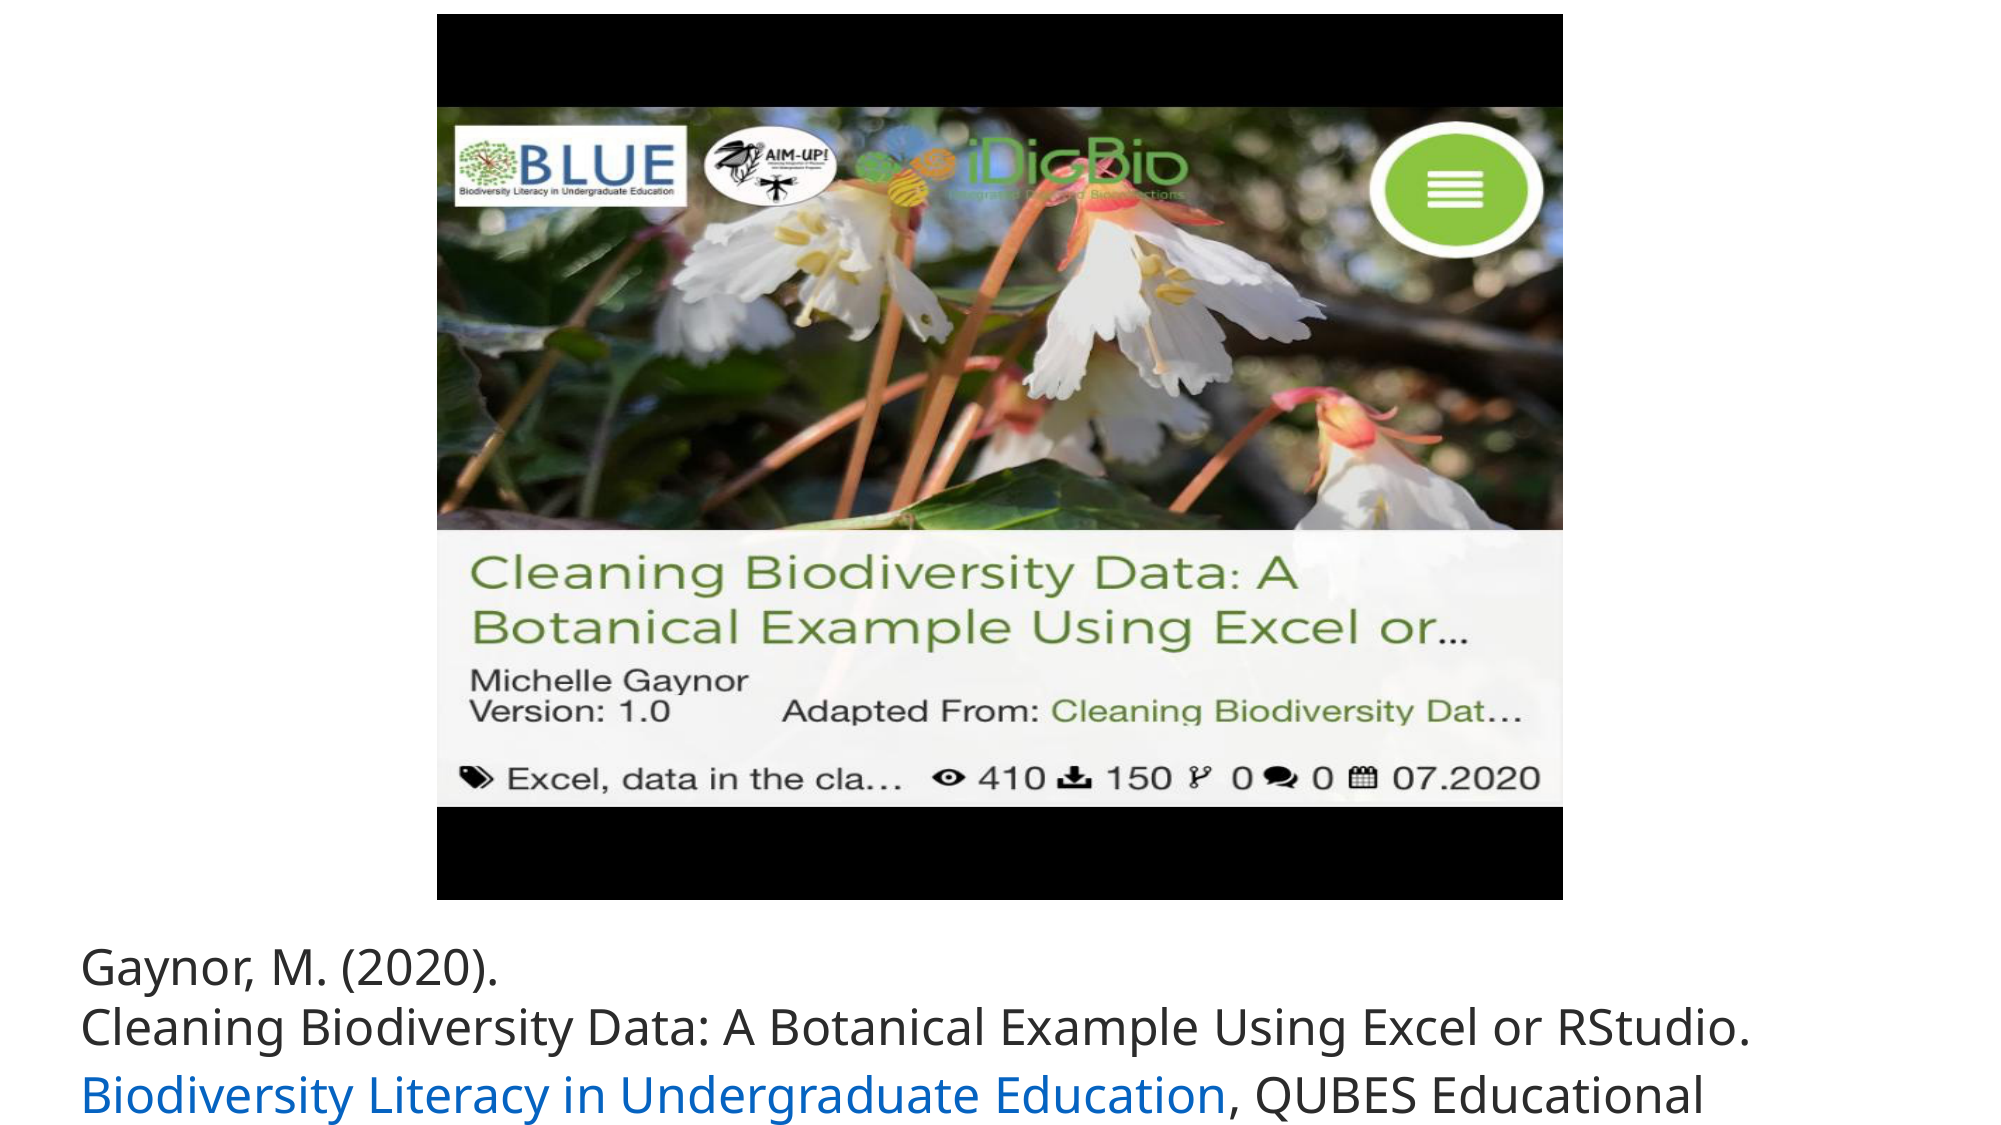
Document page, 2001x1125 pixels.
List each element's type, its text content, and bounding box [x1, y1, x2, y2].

picture [437, 14, 1563, 900]
text_box Gaynor, M. (2020). Cleaning Biodiversity Data: A Botanical Example Using Excel or RStudio. Biodiversity Literacy in Undergraduate Education, QUBES Educational Resources. doi:10.25334/DRGD-F069 [65, 928, 1935, 1125]
